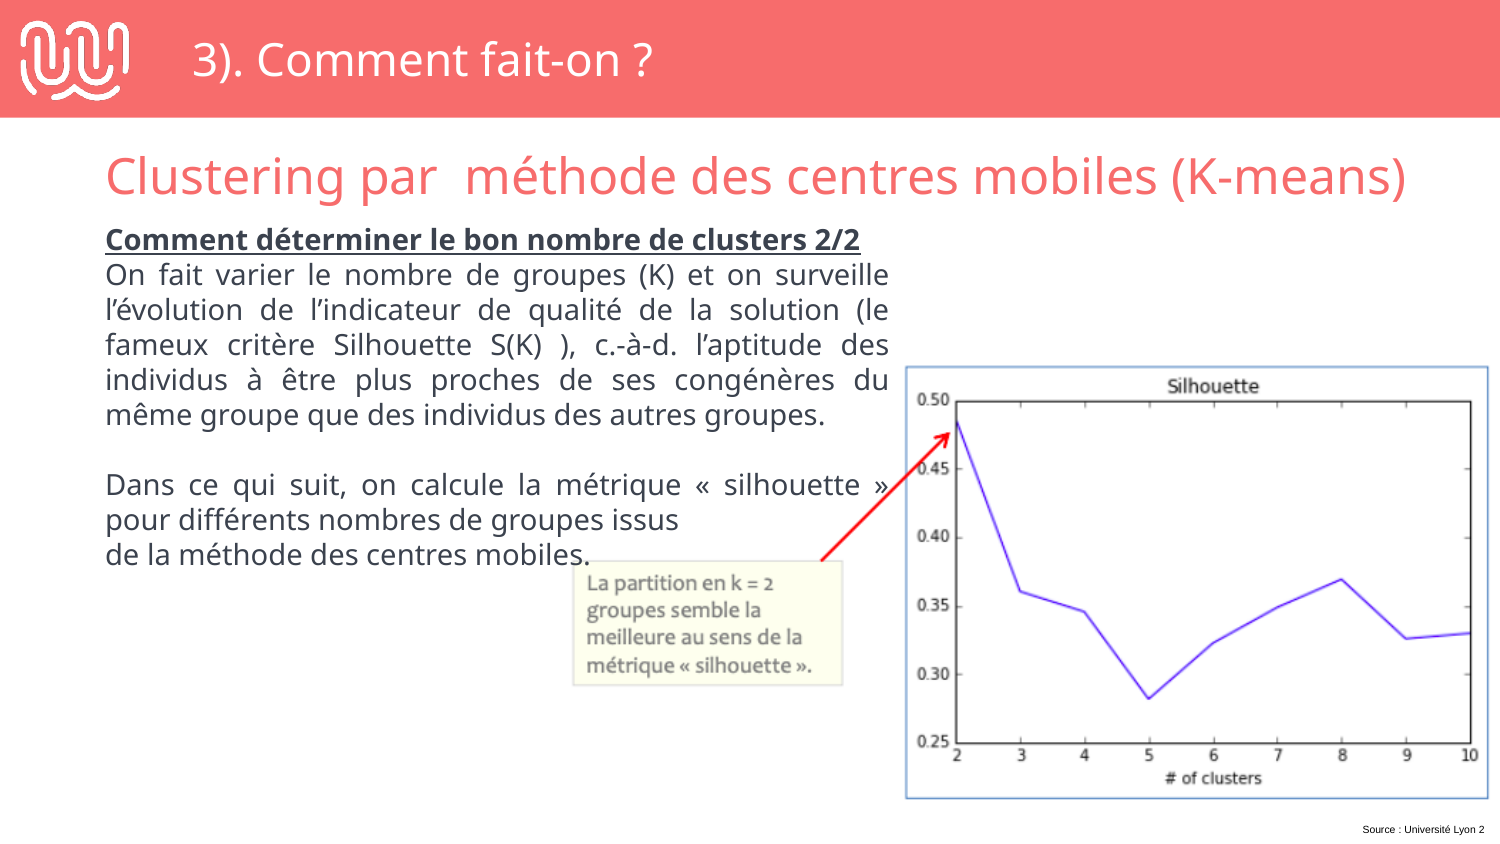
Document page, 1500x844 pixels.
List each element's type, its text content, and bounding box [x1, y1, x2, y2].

text_box Source : Université Lyon 2 [645, 817, 1500, 838]
picture [20, 20, 134, 101]
title Clustering par méthode des centres mobiles (K-means) [104, 144, 1464, 232]
title 3). Comment fait-on ? [192, 0, 1500, 118]
picture [545, 352, 1500, 809]
list Comment déterminer le bon nombre de clusters 2/2 On fait varier le nombre de groupes (K) et on surveille l’évolution de l’indicateur de qualité de la solution (le fameux critère Silhouette S(K) ), c.-à-d. l’aptitude des individus à être plus proches de ses congénères du même groupe que des individus des autres groupes. Dans ce qui suit, on calcule la métrique « silhouette » pour différents nombres de groupes issus de la méthode des centres mobiles. [104, 221, 890, 677]
